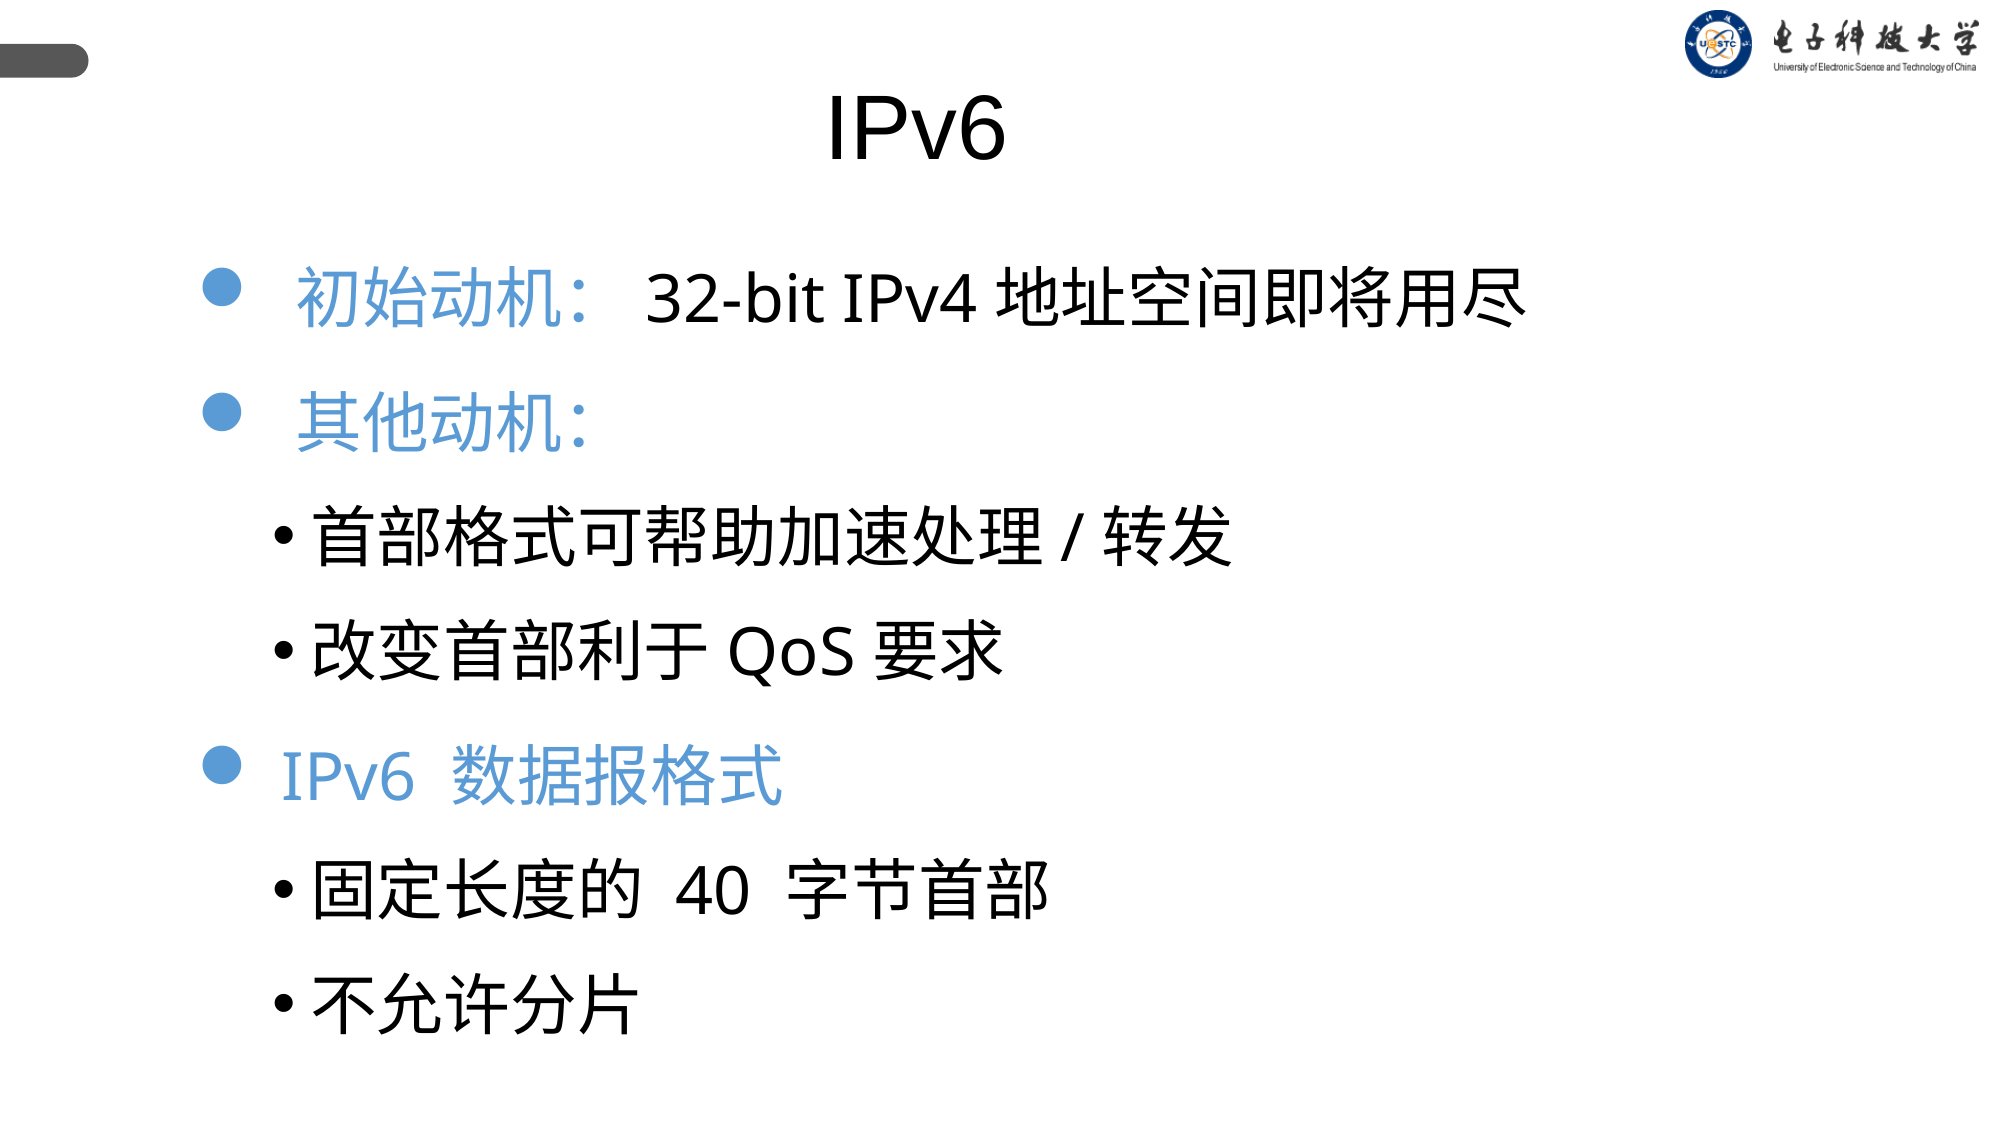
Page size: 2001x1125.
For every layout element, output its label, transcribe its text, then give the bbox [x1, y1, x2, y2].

title IPv6 [279, 73, 1555, 211]
list 初始动机：32-bit IPv4地址空间即将用尽 其他动机： 首部格式可帮助加速处理/转发 改变首部利于QoS要求 IPv6 数据报格式 固定长度的 40 字节首部 不允许分片 [183, 224, 1818, 1062]
picture [1685, 10, 1979, 78]
